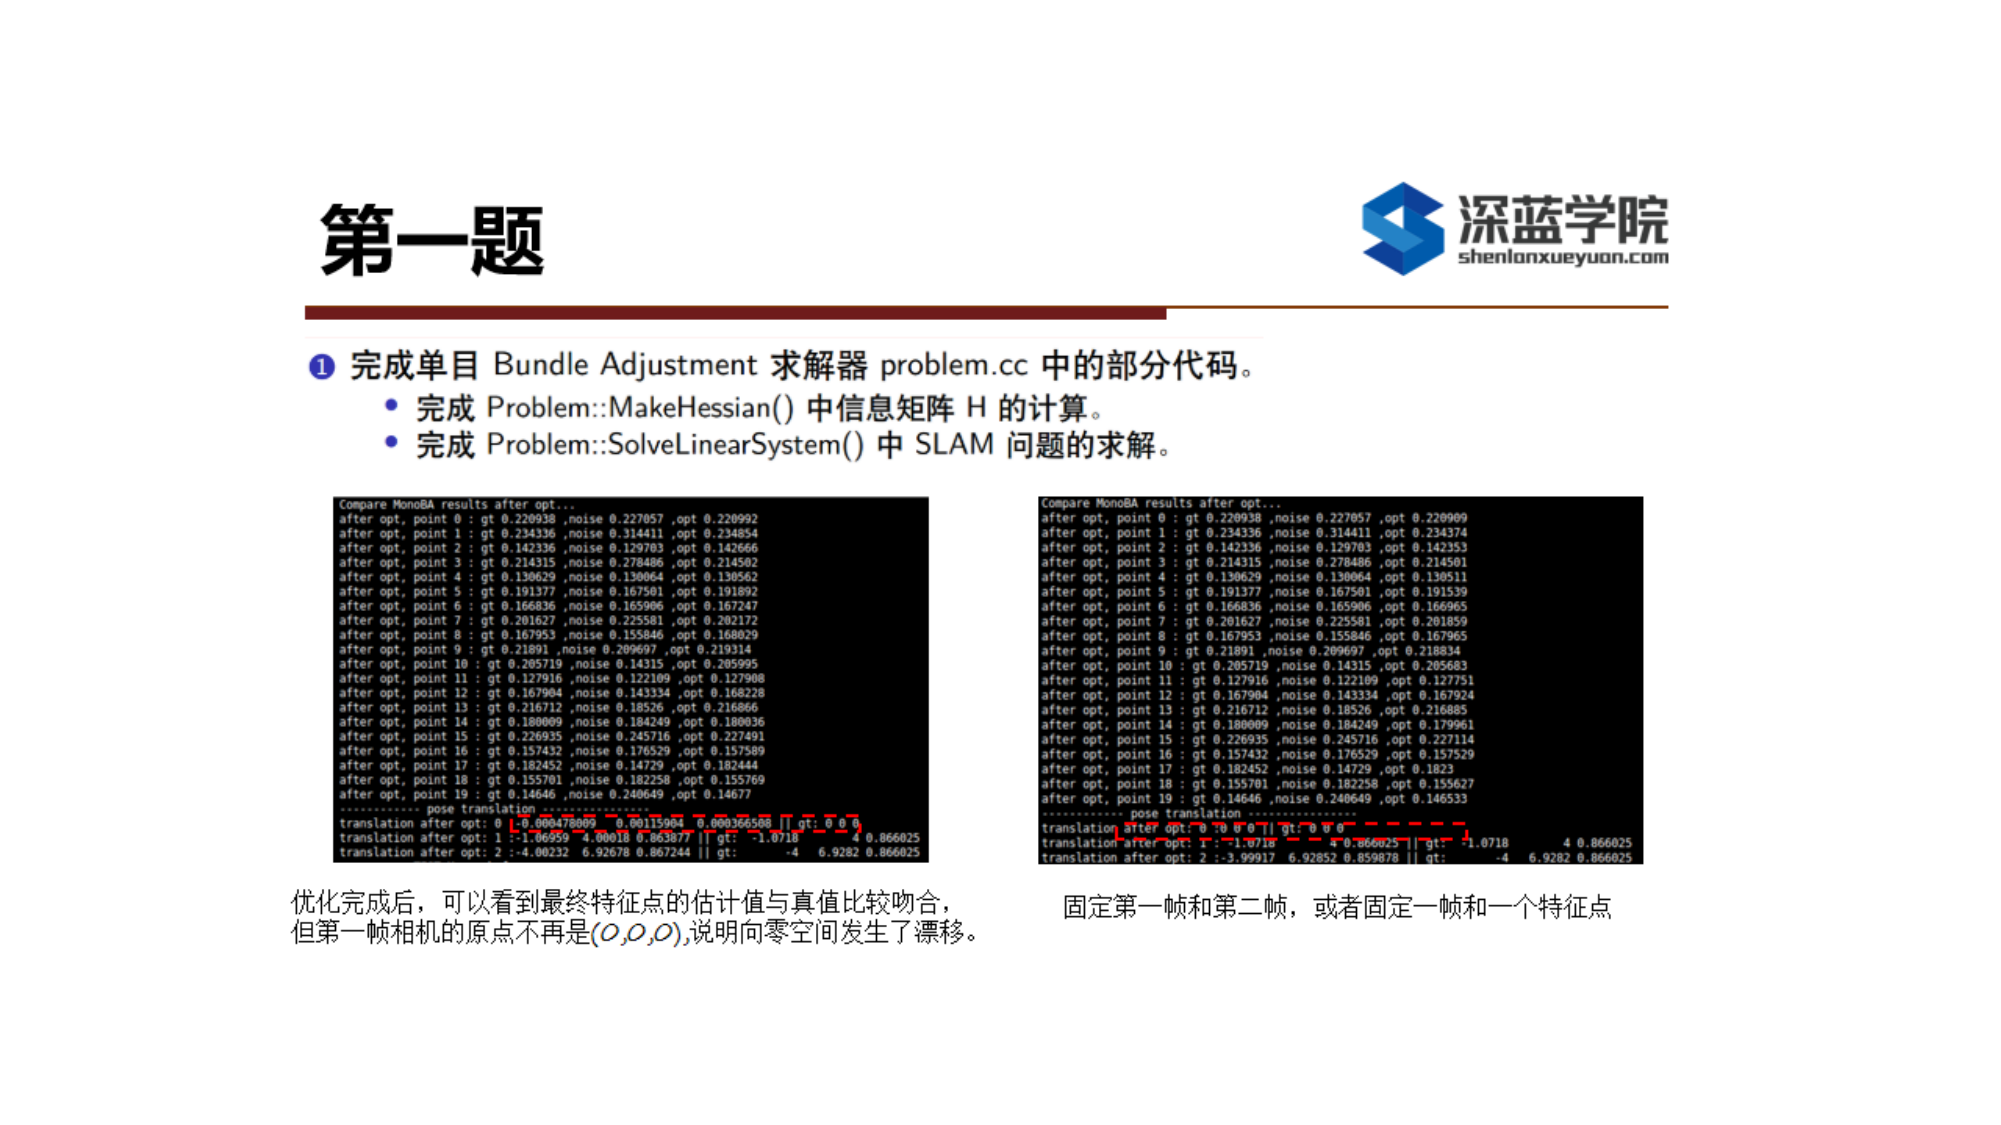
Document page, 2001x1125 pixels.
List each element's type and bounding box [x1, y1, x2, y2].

picture [249, 140, 1750, 985]
